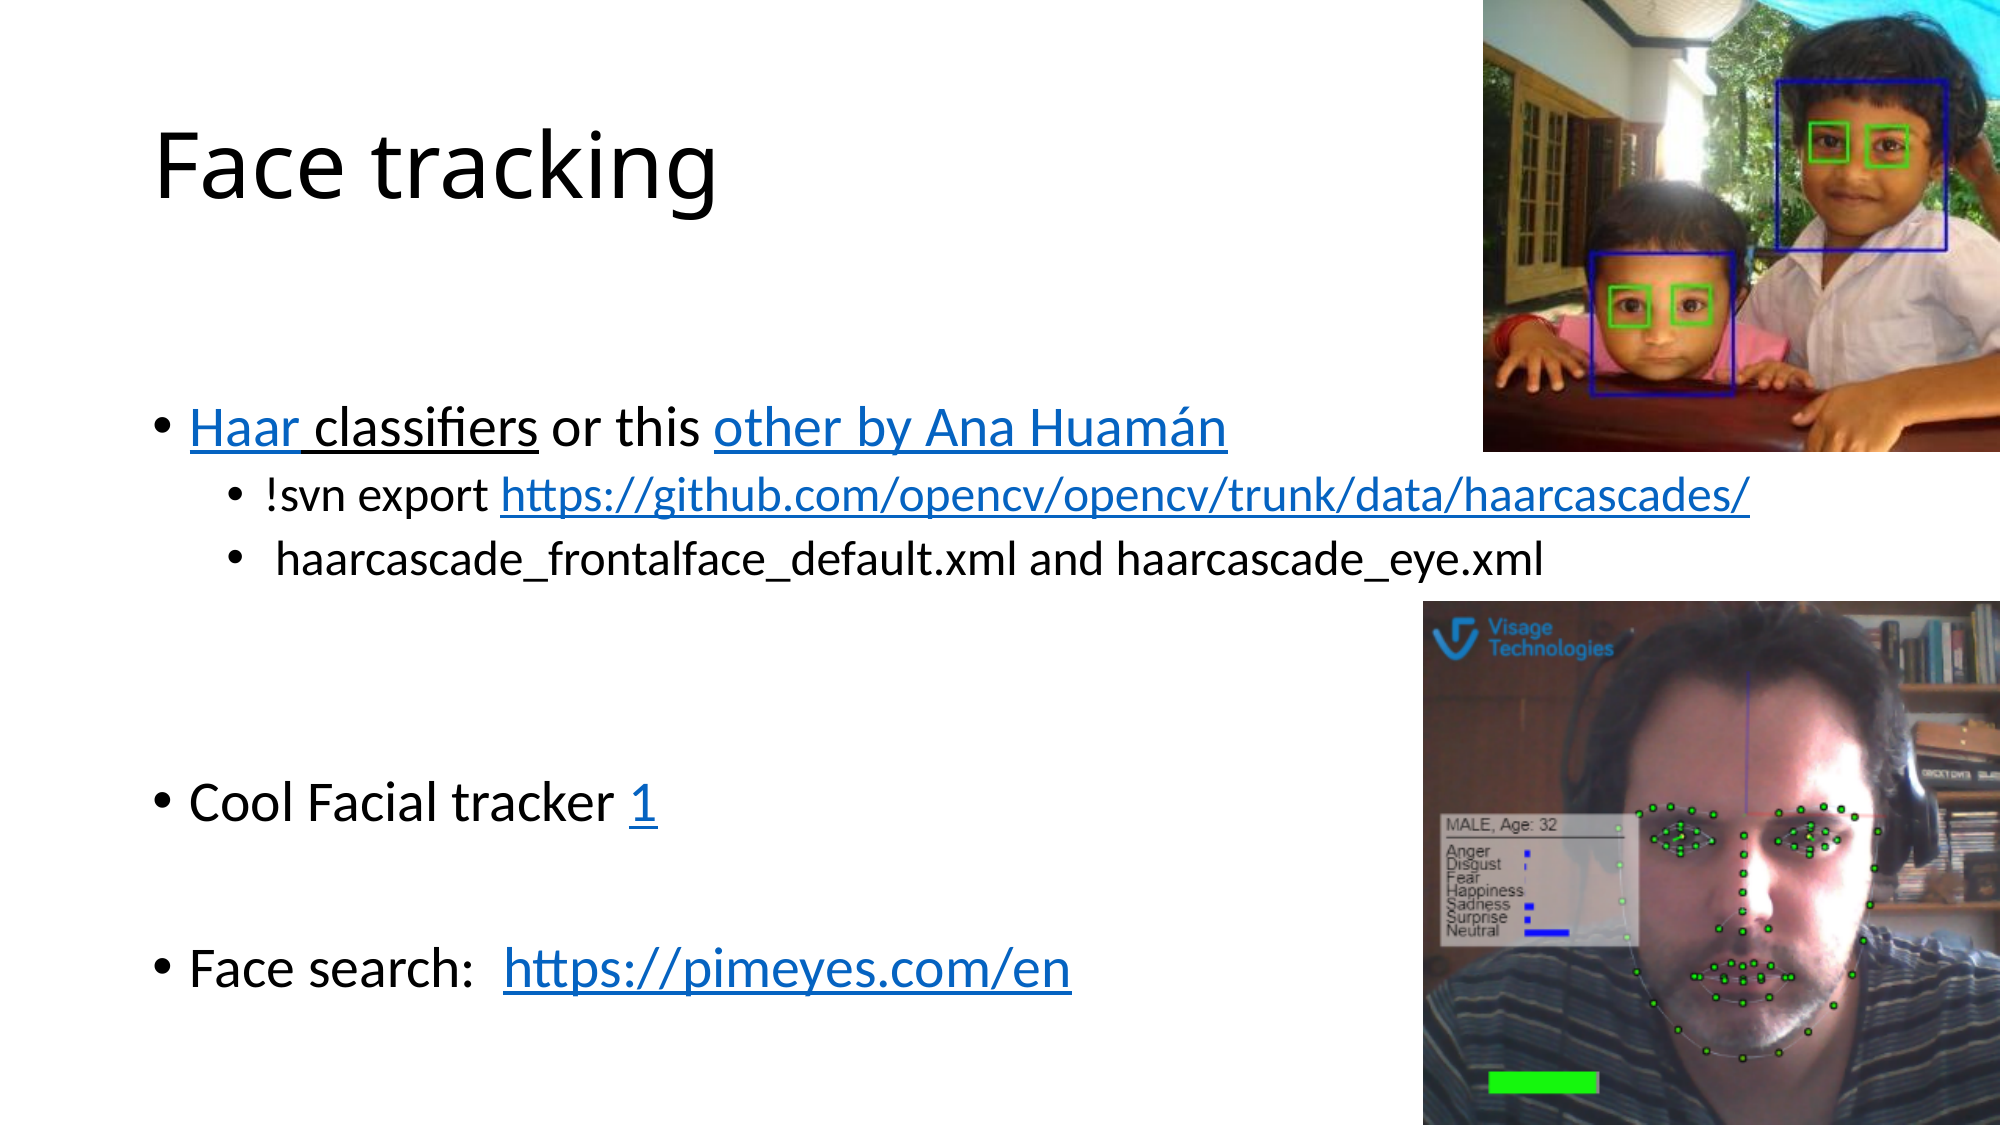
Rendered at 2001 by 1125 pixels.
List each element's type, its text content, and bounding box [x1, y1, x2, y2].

title Face tracking [137, 59, 1483, 278]
picture [1483, 0, 2000, 452]
list Haar classifiers or this other by Ana Huamán !svn export https://github.com/opencv/opencv/trunk/data/haarcascades/ haarcascade_frontalface_default.xml and haarcascade_eye.xml Cool Facial tracker 1 Face search: https://pimeyes.com/en [137, 299, 1863, 1014]
picture [1423, 601, 2000, 1125]
